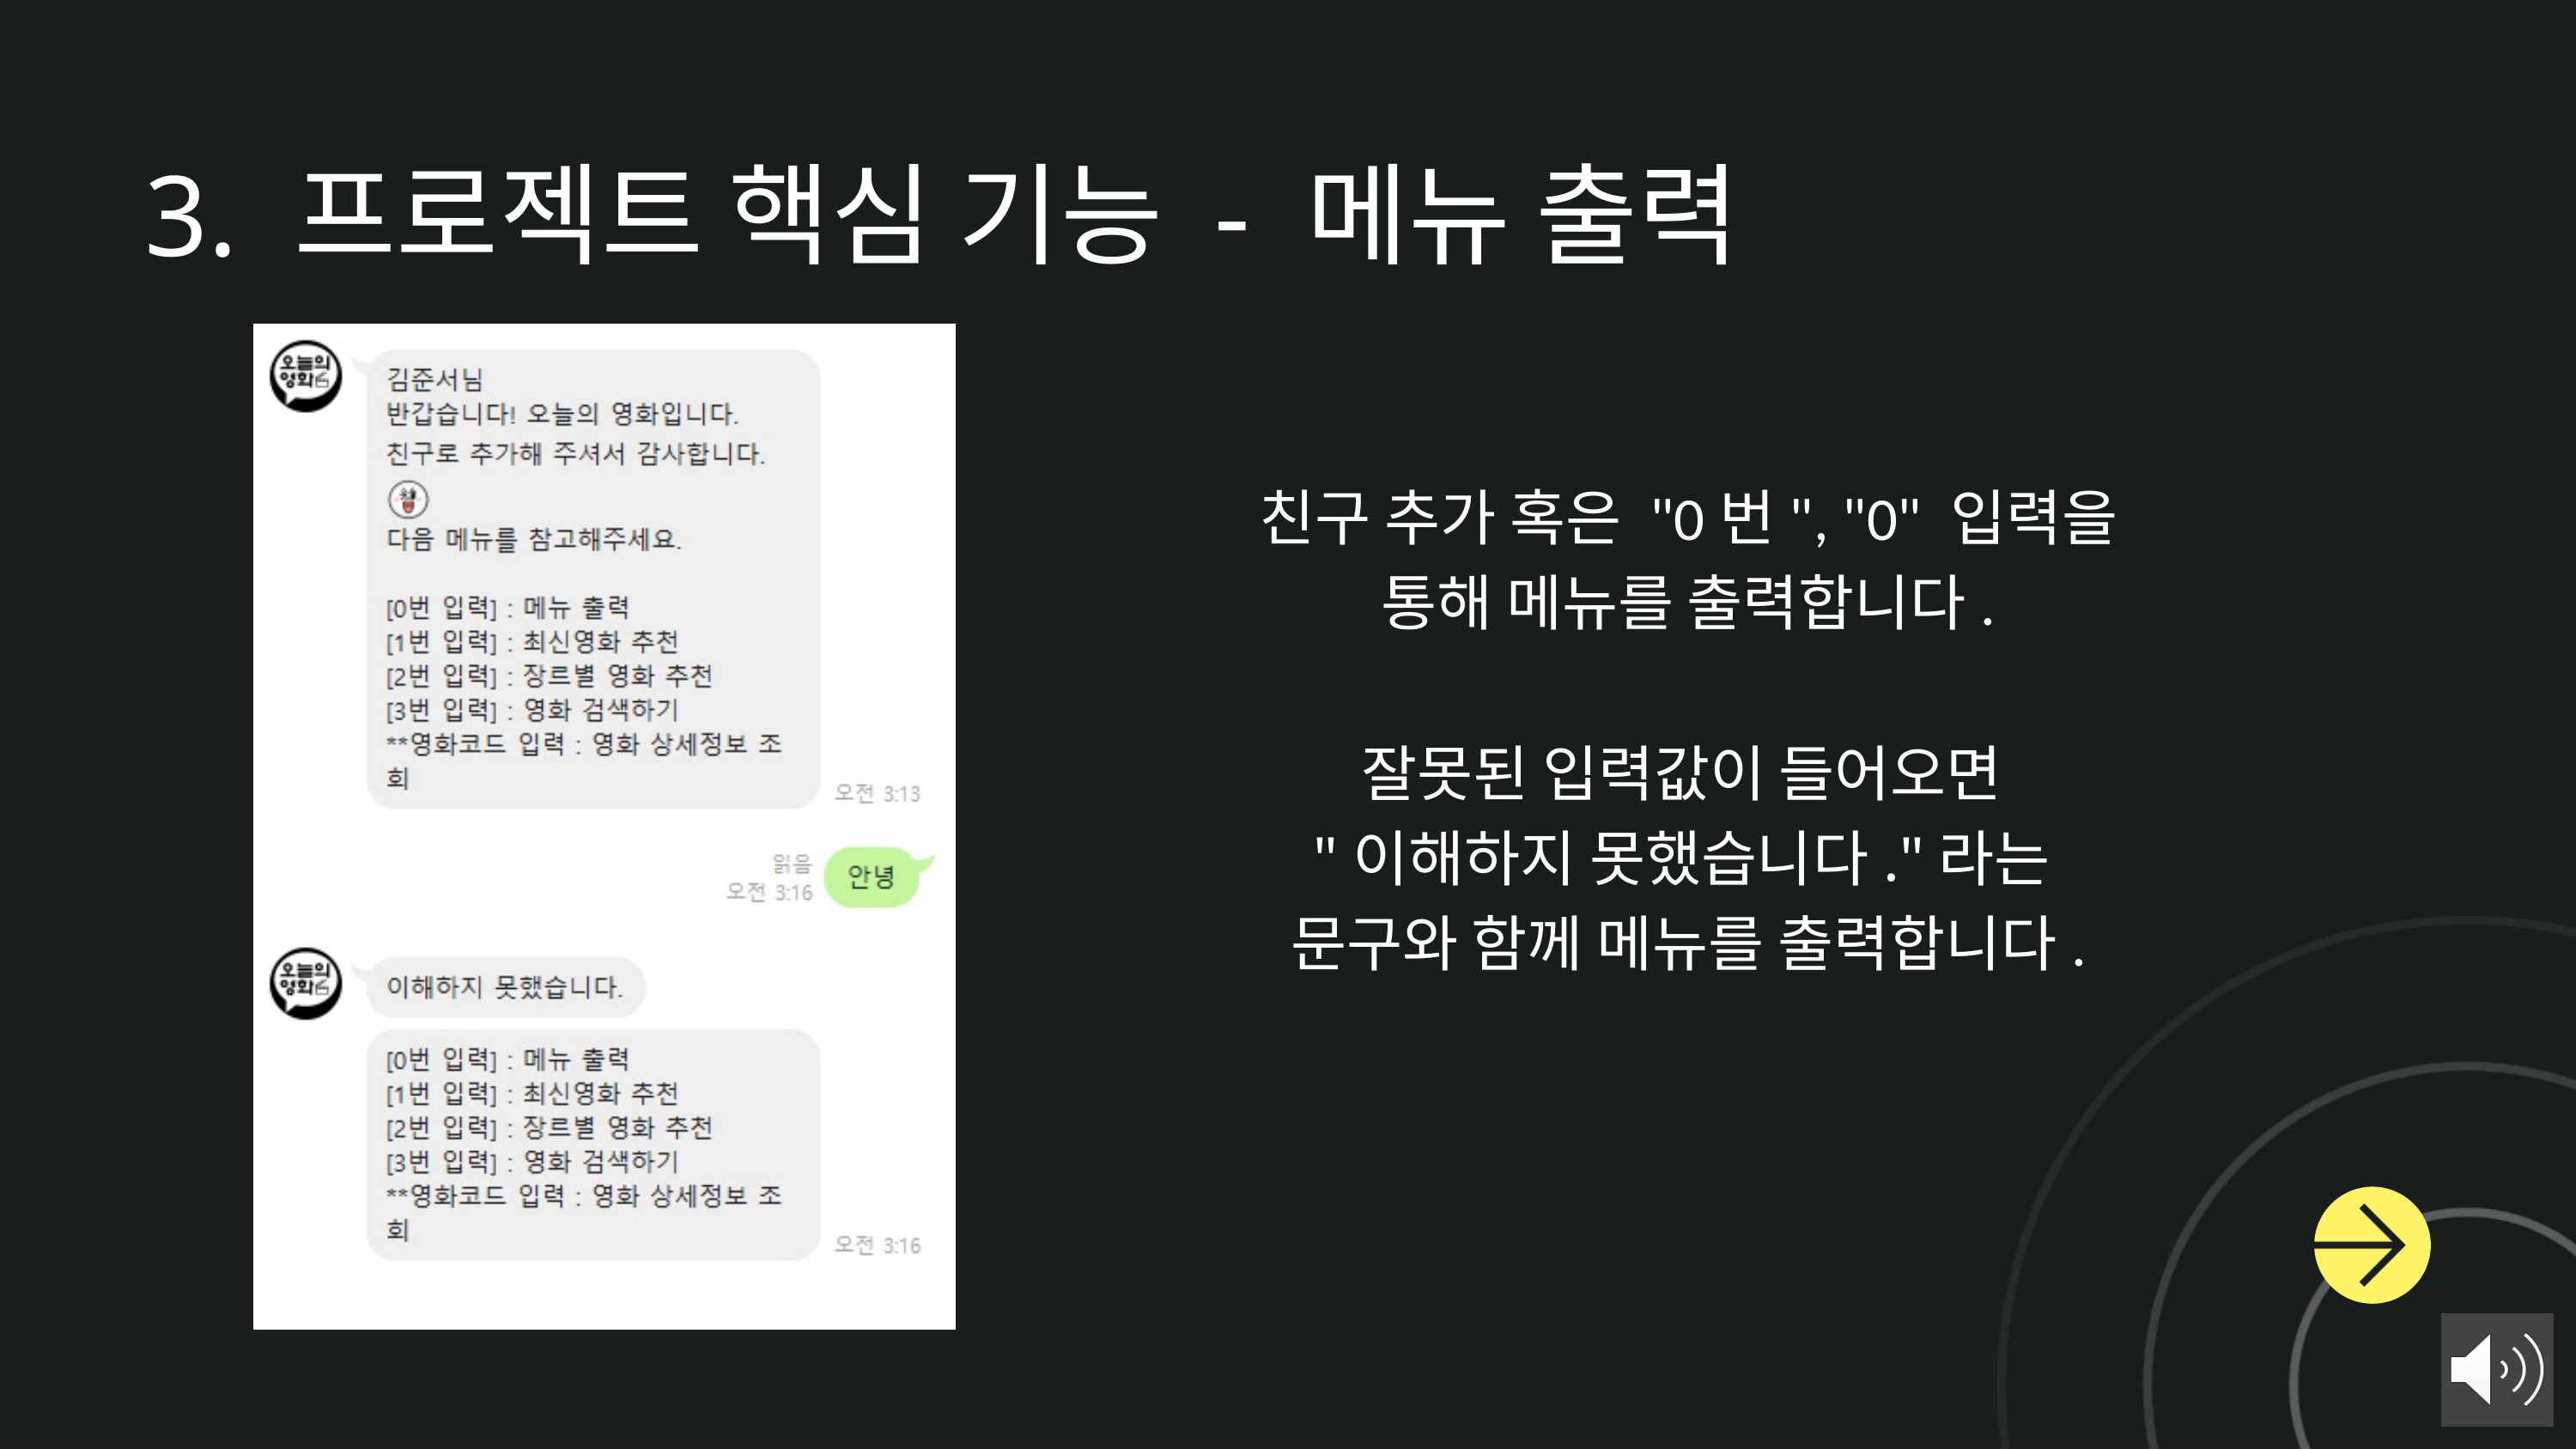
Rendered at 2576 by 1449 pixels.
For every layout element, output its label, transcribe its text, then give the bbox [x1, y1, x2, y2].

picture [252, 324, 956, 1330]
picture [1997, 916, 2576, 1449]
text_box 3. 프로젝트 핵심 기능 - 메뉴 출력 [144, 144, 1851, 279]
text_box 친구 추가 혹은 "0번", "0" 입력을 통해 메뉴를 출력합니다. 잘못된 입력값이 들어오면 "이해하지 못했습니다."라는 문구와 함께 메뉴를 출력합니다. [1229, 467, 2148, 979]
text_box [2311, 1186, 2432, 1304]
